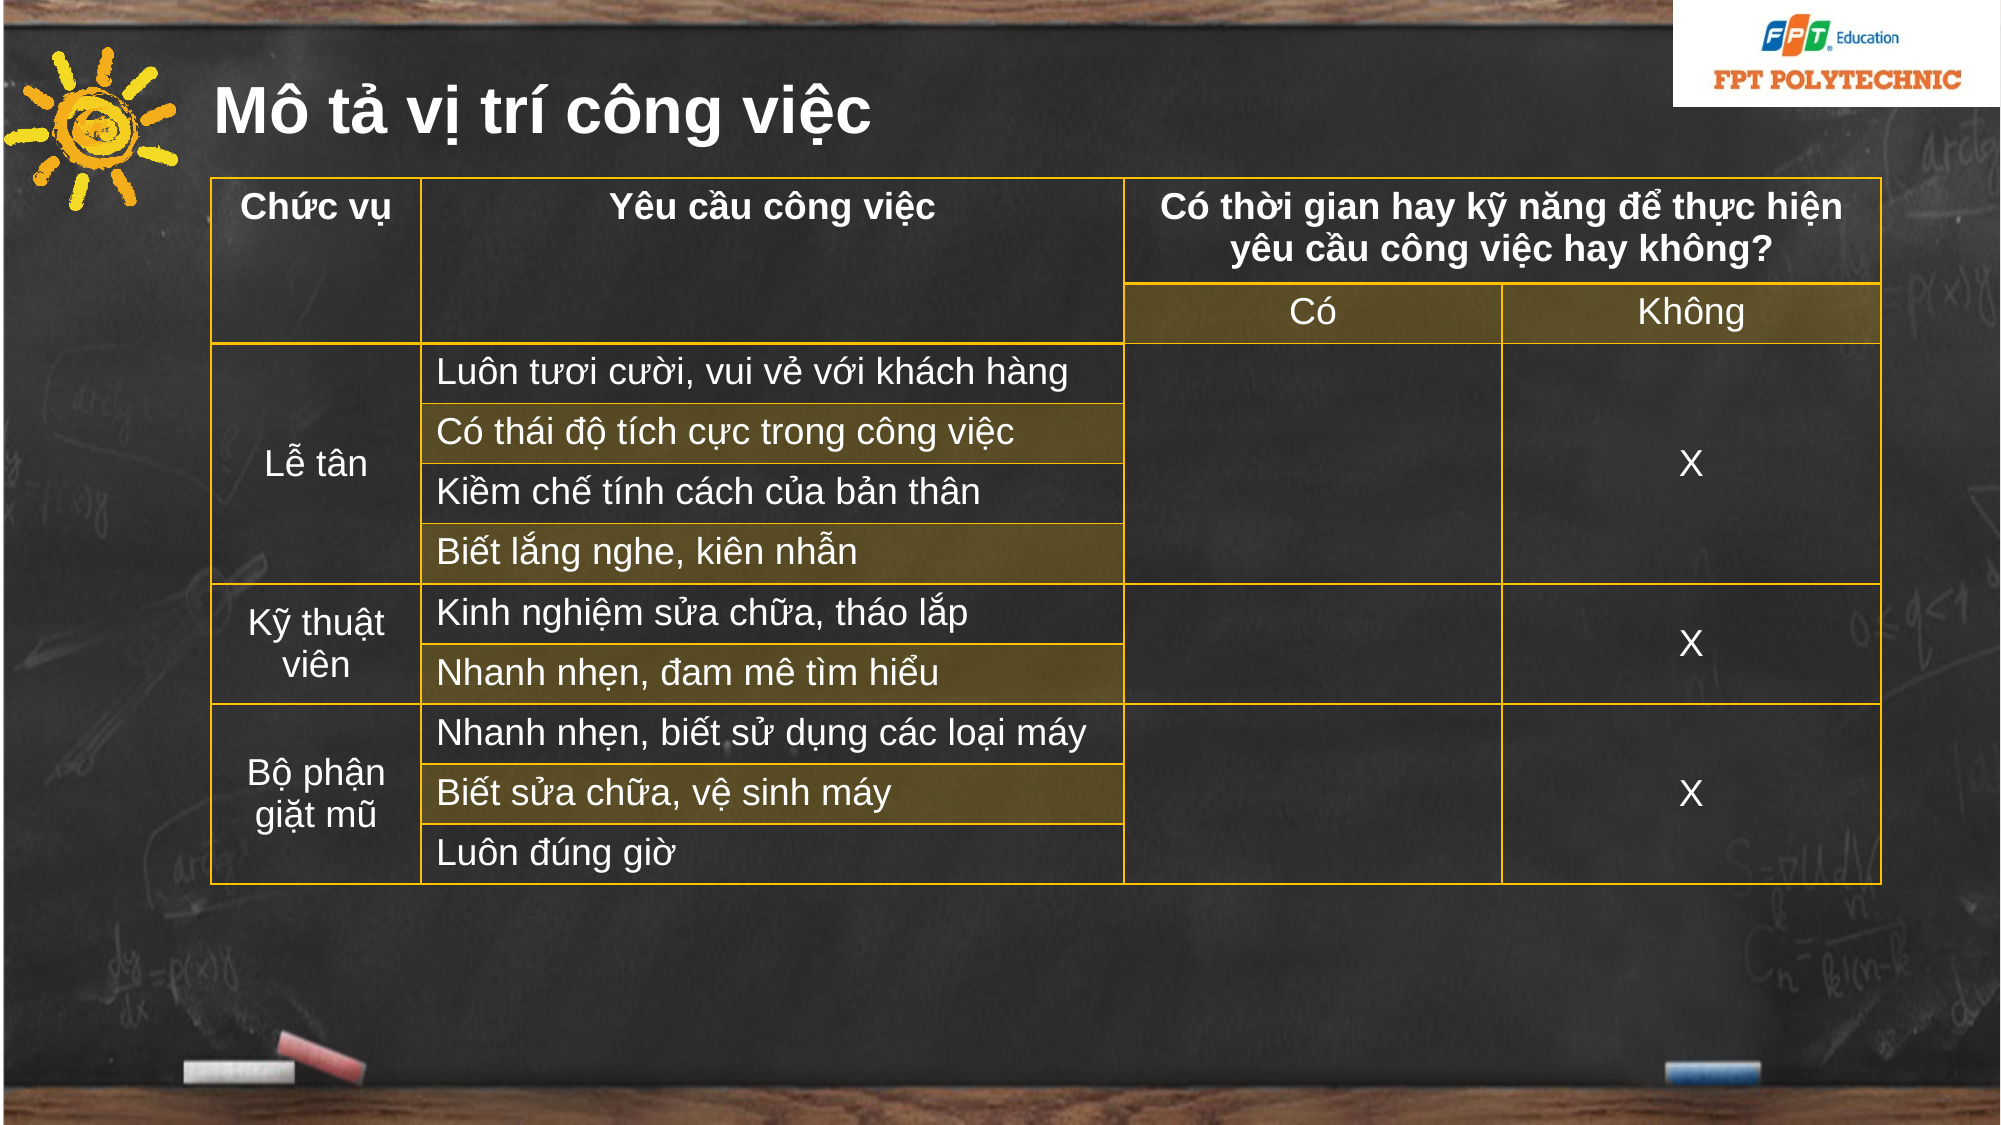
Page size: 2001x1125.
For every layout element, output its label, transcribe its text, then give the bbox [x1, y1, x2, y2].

table_cell Nhanh nhẹn, đam mê tìm hiểu [422, 645, 1123, 703]
table_header Chức vụ [212, 179, 420, 342]
table_cell Kiềm chế tính cách của bản thân [422, 464, 1123, 523]
table_cell Biết sửa chữa, vệ sinh máy [422, 765, 1123, 823]
table_cell Bộ phận giặt mũ [212, 705, 420, 883]
table_header Có thời gian hay kỹ năng để thực hiện yêu cầu công việc hay không? [1125, 179, 1880, 282]
table_cell Không [1503, 285, 1880, 343]
text_box Mô tả vị trí công việc [213, 66, 874, 147]
table_cell Có [1125, 285, 1501, 343]
table_cell Luôn tươi cười, vui vẻ với khách hàng [422, 345, 1123, 403]
picture [0, 0, 2001, 1125]
table_cell [1125, 705, 1501, 883]
table_cell Luôn đúng giờ [422, 825, 1123, 883]
table_cell Có thái độ tích cực trong công việc [422, 404, 1123, 463]
table_cell X [1503, 585, 1880, 703]
table_cell X [1503, 705, 1880, 883]
table_cell Lễ tân [212, 345, 420, 583]
table_cell [1125, 585, 1501, 703]
table_header Yêu cầu công việc [422, 179, 1123, 342]
table_cell Nhanh nhẹn, biết sử dụng các loại máy [422, 705, 1123, 763]
table_cell Kinh nghiệm sửa chữa, tháo lắp [422, 585, 1123, 643]
table_cell Kỹ thuật viên [212, 585, 420, 703]
table_cell Biết lắng nghe, kiên nhẫn [422, 524, 1123, 583]
table_cell [1125, 344, 1501, 583]
table_cell X [1503, 344, 1880, 583]
